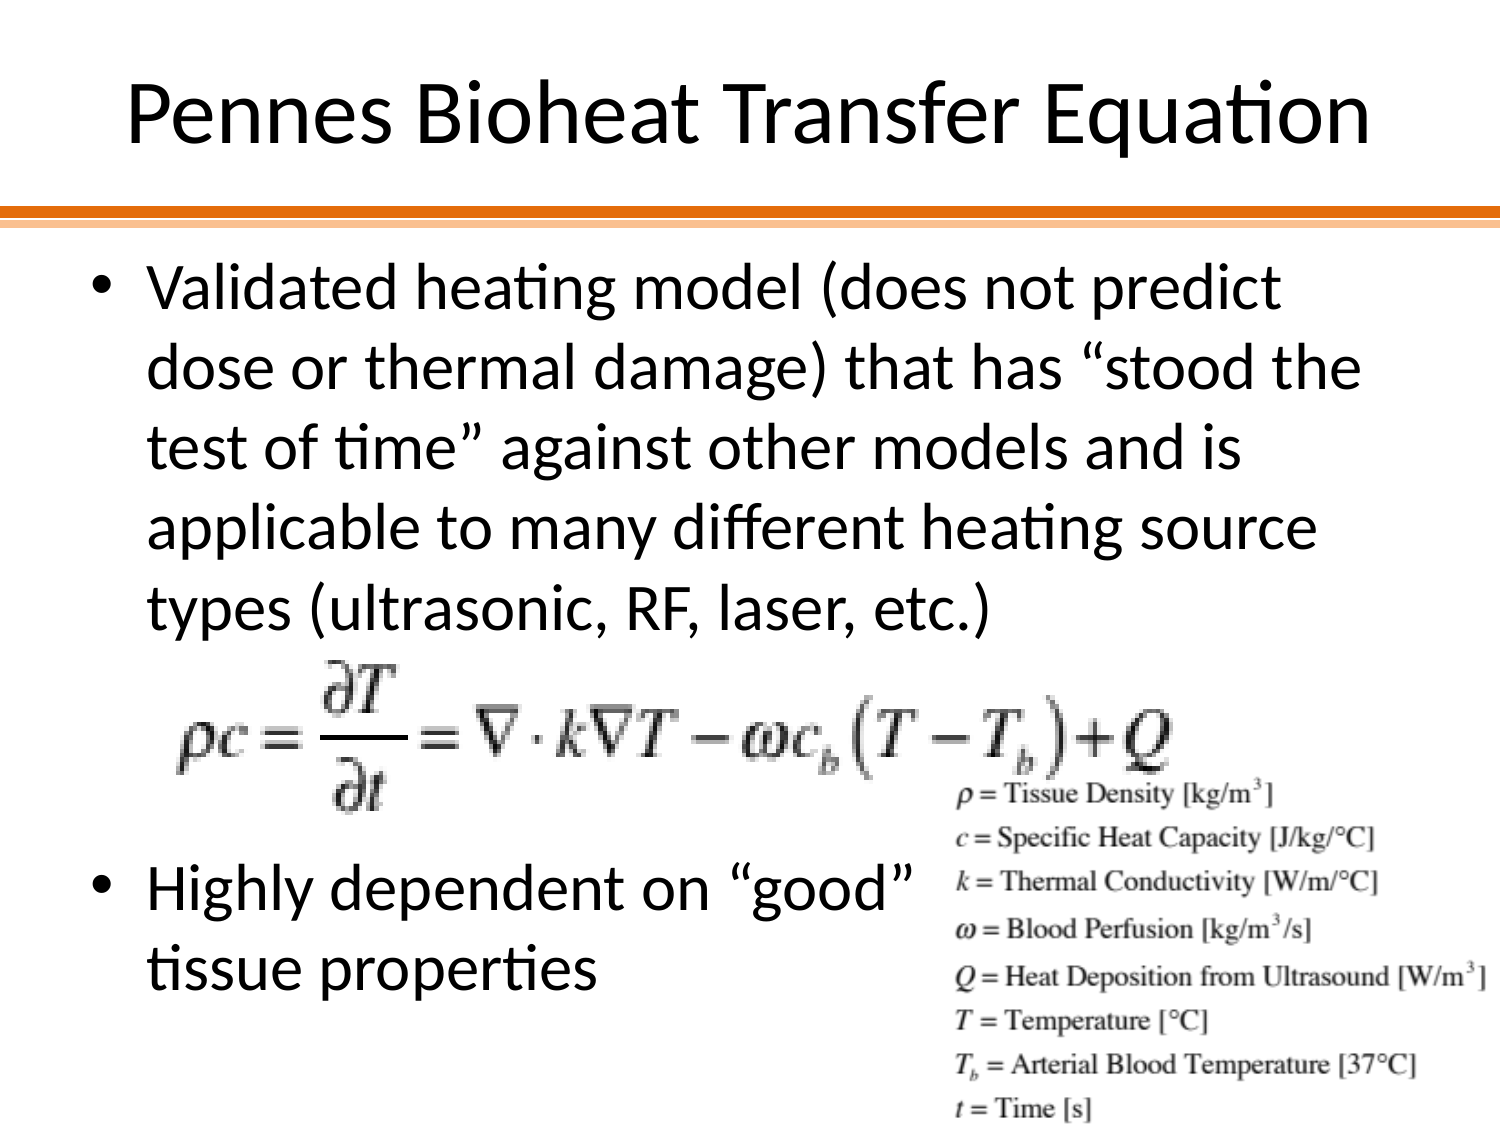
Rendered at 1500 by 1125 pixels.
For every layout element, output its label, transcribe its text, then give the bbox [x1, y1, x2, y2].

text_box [168, 647, 1178, 821]
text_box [952, 770, 1488, 1125]
title Pennes Bioheat Transfer Equation [75, 13, 1425, 202]
list Validated heating model (does not predict dose or thermal damage) that has “stood the test of time” against other models and is applicable to many different heating source types (ultrasonic, RF, laser, etc.) Highly dependent on “good” tissue properties [75, 235, 1425, 1125]
